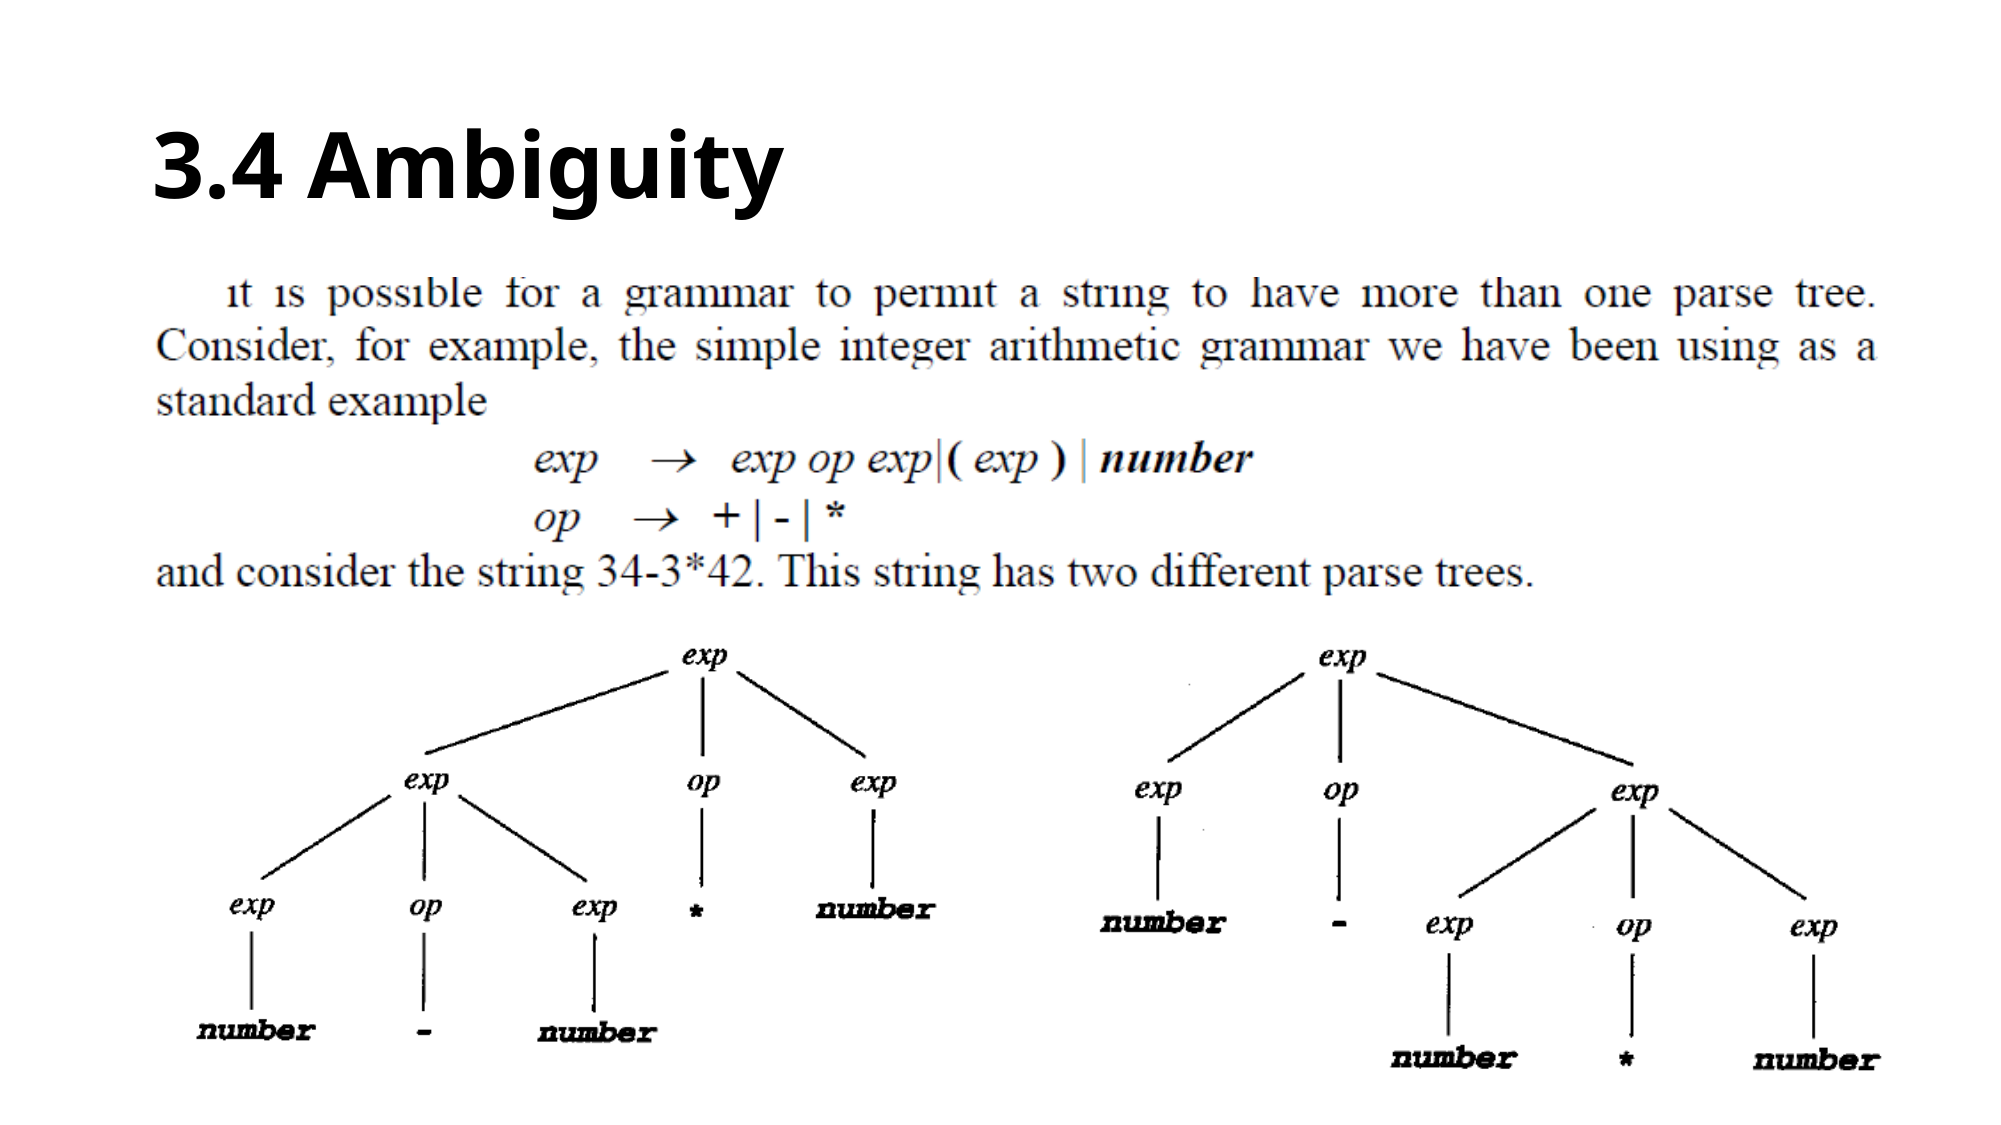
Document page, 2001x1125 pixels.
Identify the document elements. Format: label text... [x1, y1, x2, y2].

title 3.4 Ambiguity [137, 59, 1863, 277]
picture [137, 629, 950, 1075]
picture [1096, 622, 1888, 1093]
picture [137, 277, 1887, 601]
